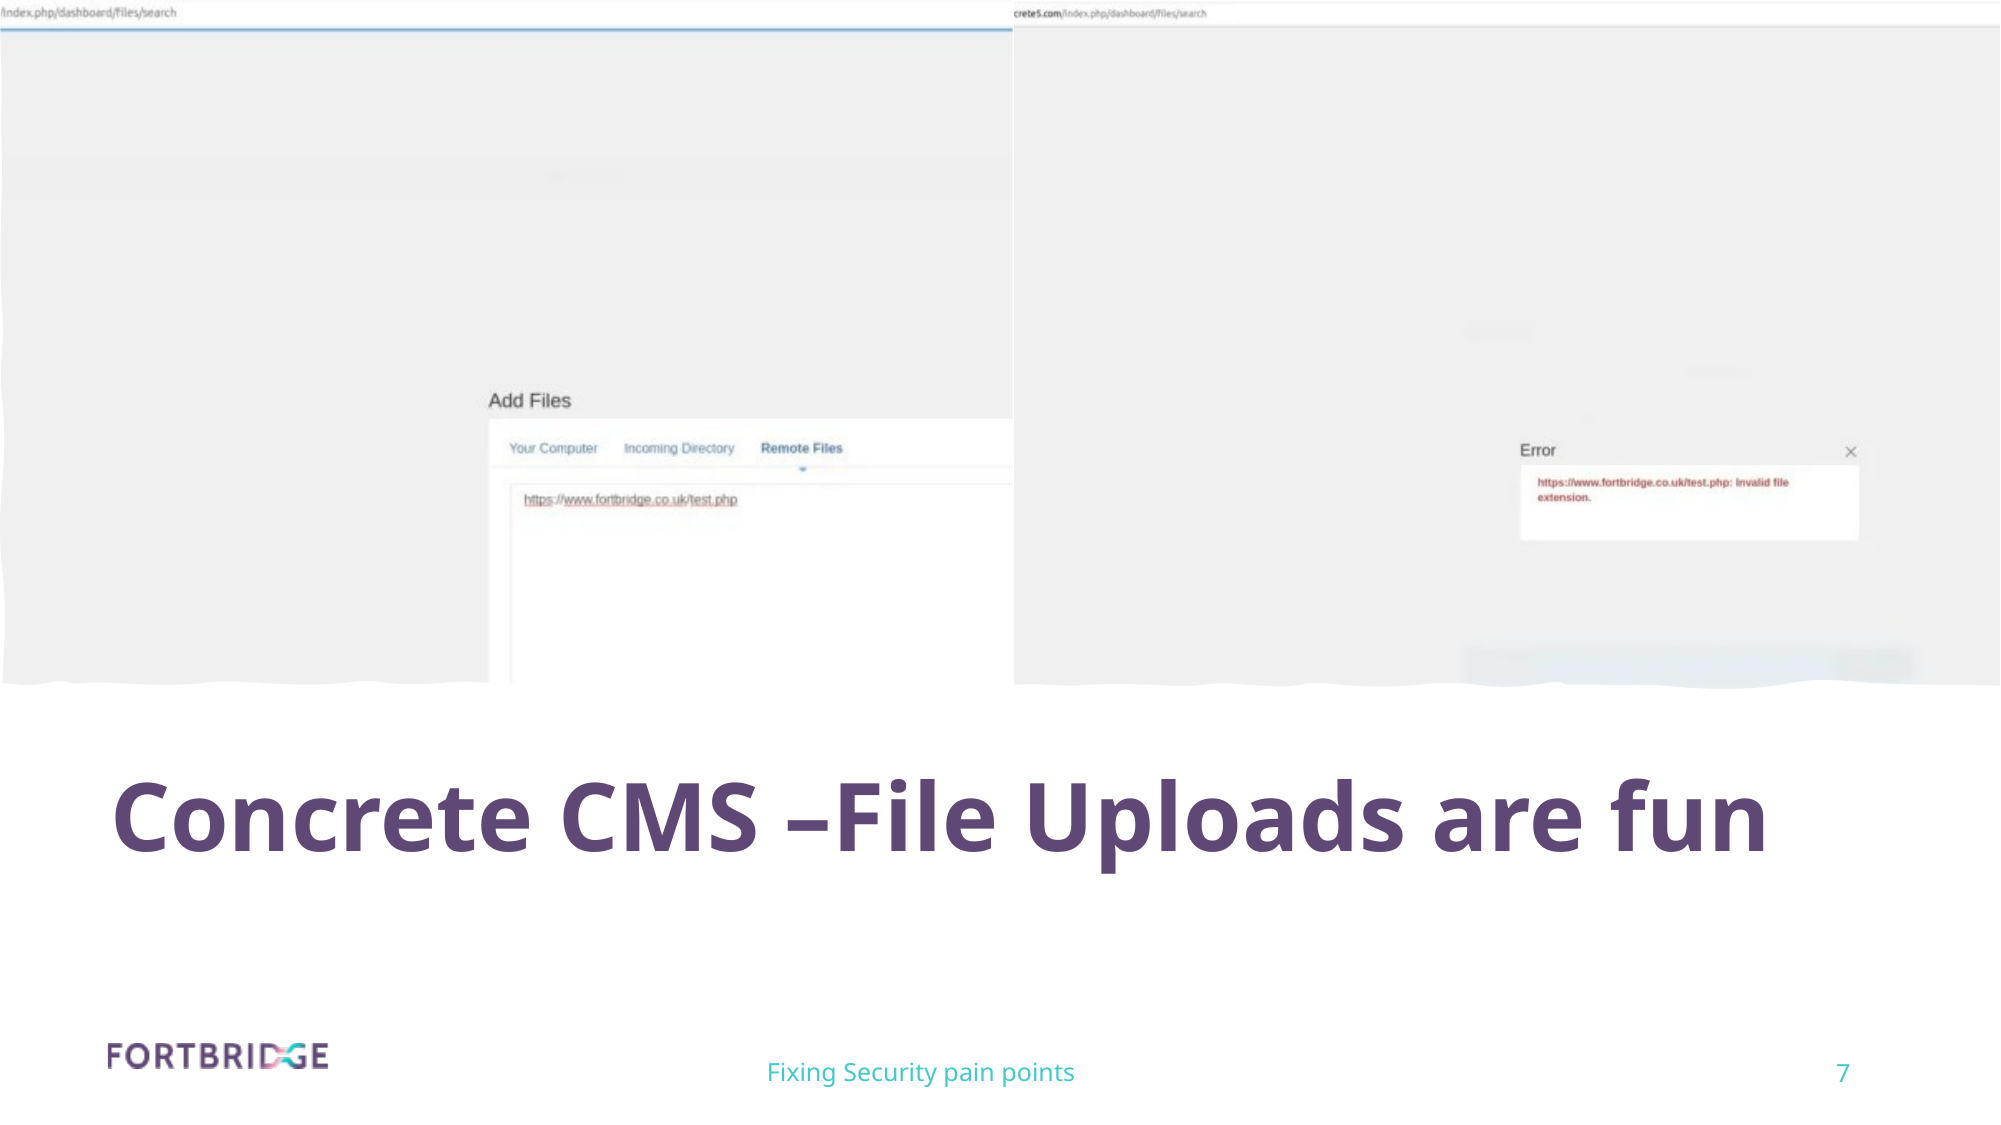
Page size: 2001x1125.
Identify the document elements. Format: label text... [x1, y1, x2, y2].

text_box [107, 1043, 329, 1069]
text_box Fixing Security pain points [766, 1051, 1112, 1087]
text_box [1014, 1, 2000, 690]
text_box Concrete CMS –File Uploads are fun [110, 736, 1923, 870]
text_box 7 [1835, 1052, 1849, 1088]
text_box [0, 0, 1013, 687]
